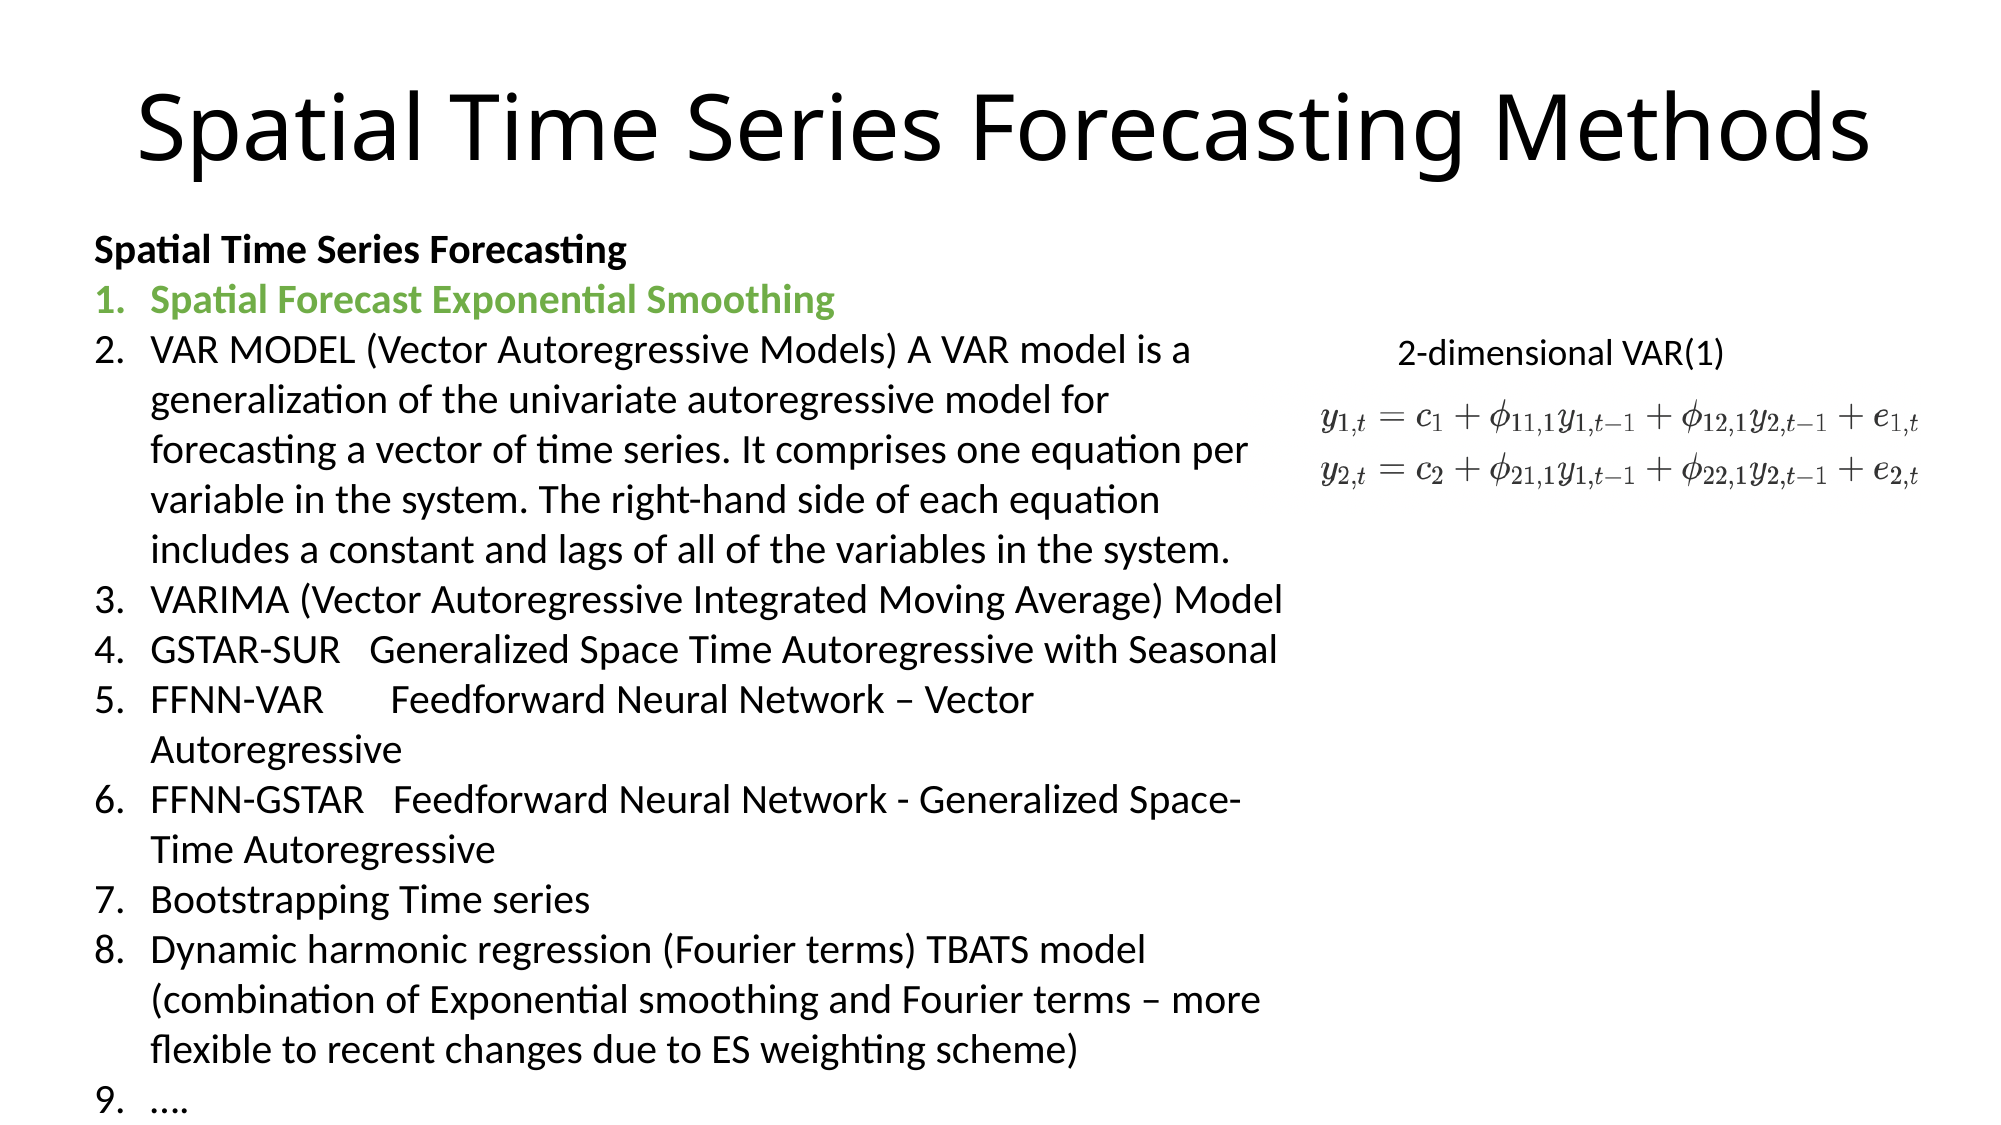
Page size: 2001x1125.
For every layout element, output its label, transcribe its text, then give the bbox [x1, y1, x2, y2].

text_box Spatial Time Series Forecasting Spatial Forecast Exponential Smoothing VAR MODEL (Vector Autoregressive Models) A VAR model is a generalization of the univariate autoregressive model for forecasting a vector of time series. It comprises one equation per variable in the system. The right-hand side of each equation includes a constant and lags of all of the variables in the system. VARIMA (Vector Autoregressive Integrated Moving Average) Model GSTAR-SUR Generalized Space Time Autoregressive with Seasonal FFNN-VAR Feedforward Neural Network – Vector Autoregressive FFNN-GSTAR Feedforward Neural Network - Generalized Space-Time Autoregressive Bootstrapping Time series Dynamic harmonic regression (Fourier terms) TBATS model (combination of Exponential smoothing and Fourier terms – more flexible to recent changes due to ES weighting scheme) …. [79, 214, 1304, 1125]
title Spatial Time Series Forecasting Methods [121, 47, 1962, 214]
text_box 2-dimensional VAR(1) [1382, 320, 1962, 380]
picture [1239, 380, 1921, 514]
